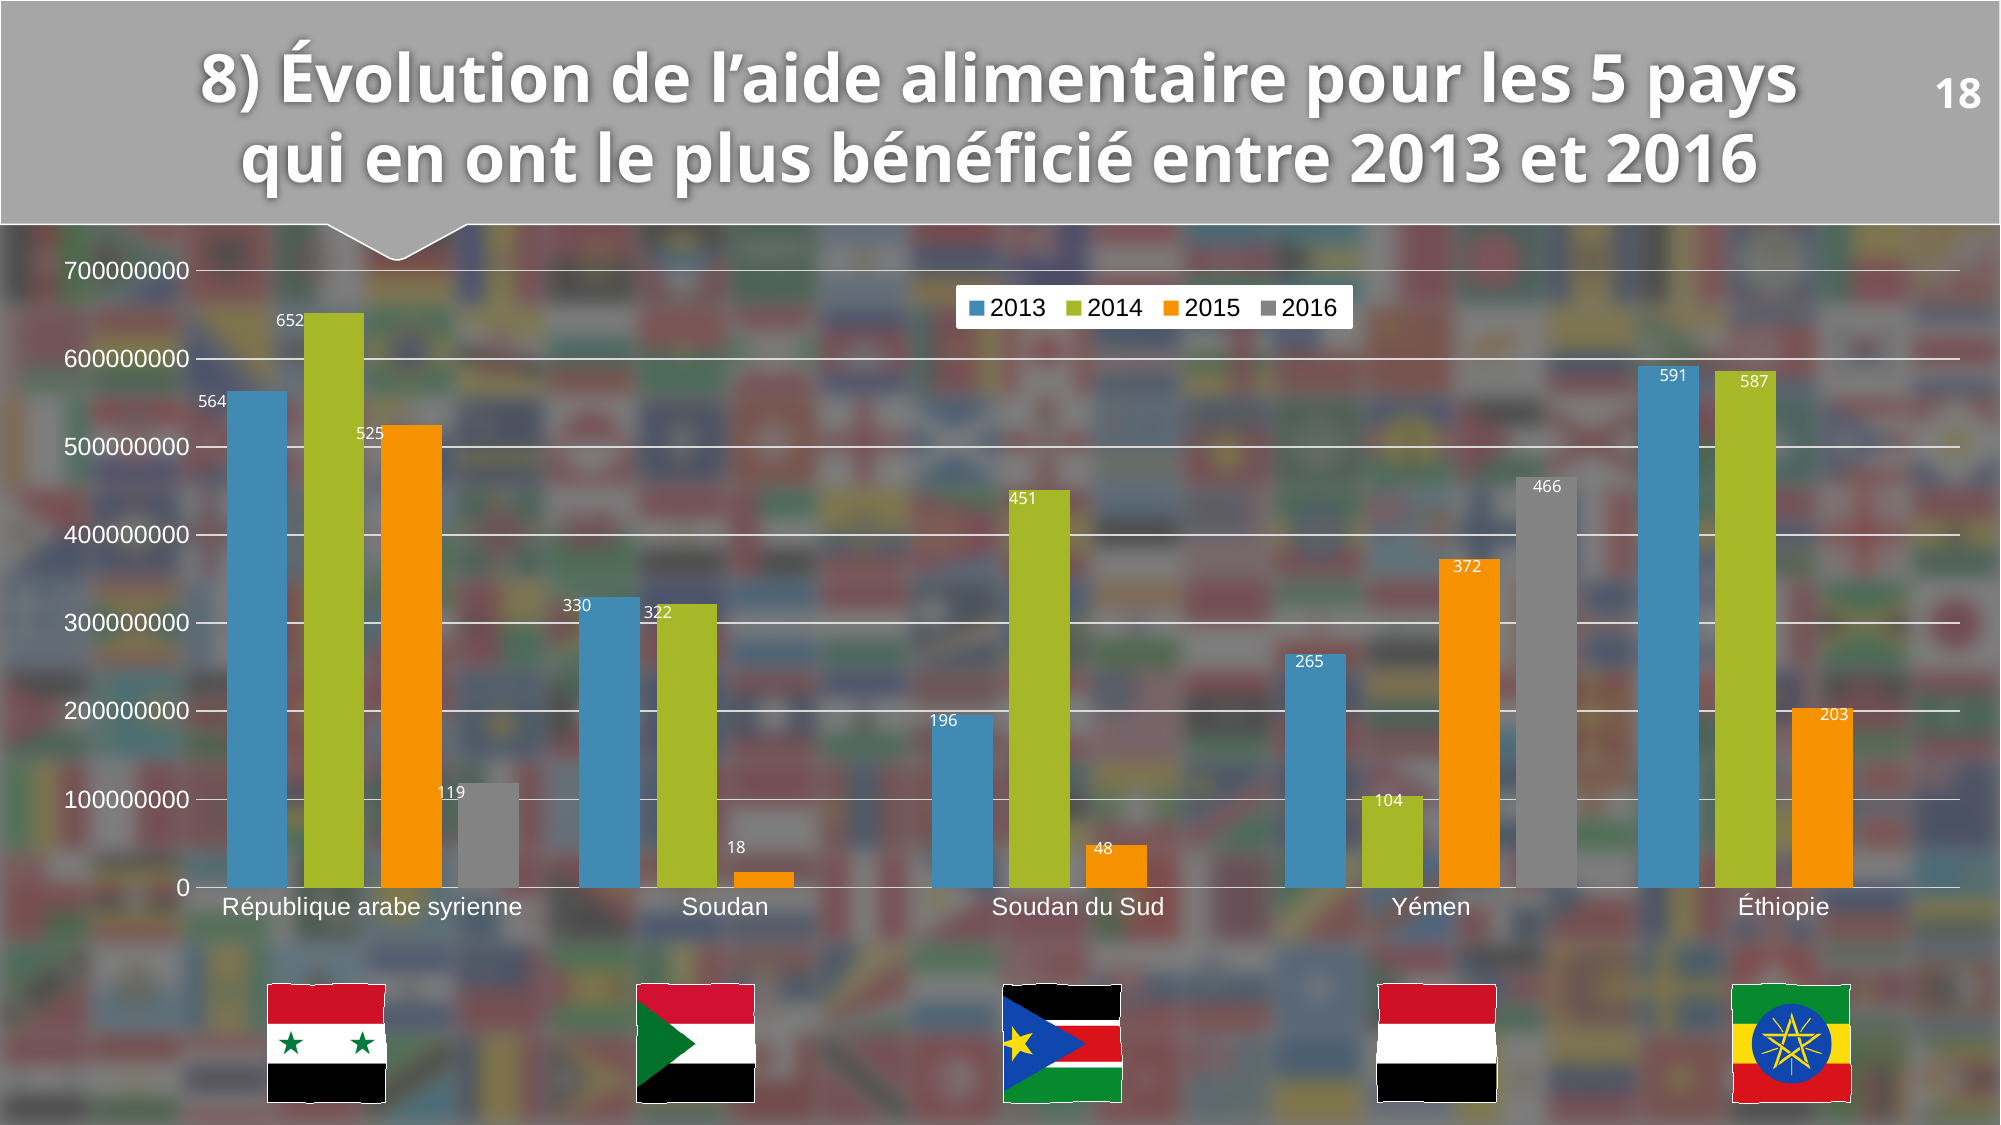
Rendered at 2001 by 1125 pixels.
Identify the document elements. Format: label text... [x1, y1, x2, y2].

chart [23, 242, 2000, 985]
picture [1731, 984, 1851, 1103]
slide_number 18 [1822, 44, 1998, 126]
title 8) Évolution de l’aide alimentaire pour les 5 pays qui en ont le plus bénéficié entre 2013 et 2016 [132, 0, 1868, 233]
picture [267, 984, 387, 1103]
picture [1002, 984, 1122, 1103]
picture [1377, 984, 1497, 1103]
picture [636, 984, 756, 1103]
